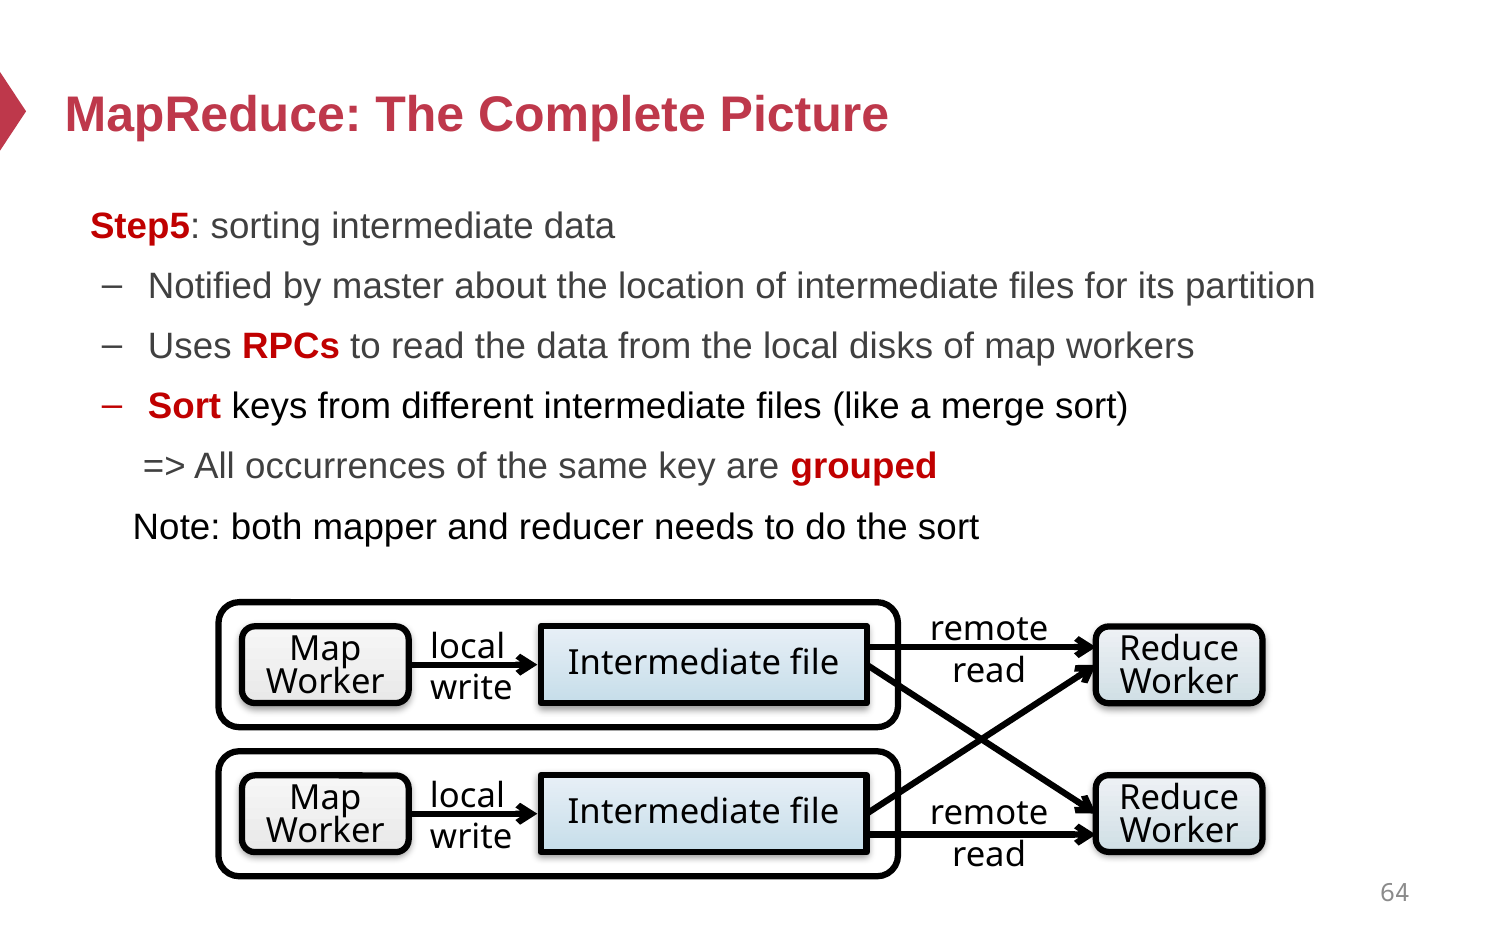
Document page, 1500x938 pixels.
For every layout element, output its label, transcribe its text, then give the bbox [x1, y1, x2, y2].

text_box remote read [914, 843, 1064, 881]
slide_number 64 [1074, 868, 1425, 919]
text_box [866, 664, 1097, 814]
title MapReduce: The Complete Picture [49, 37, 1400, 186]
text_box Reduce Worker [1095, 625, 1264, 704]
text_box [216, 749, 901, 879]
text_box local write [415, 674, 528, 715]
text_box local write [415, 765, 528, 812]
text_box Reduce Worker [1095, 774, 1264, 853]
text_box local write [415, 616, 528, 664]
text_box remote read [914, 656, 1064, 662]
text_box local write [415, 821, 528, 864]
list Step5: sorting intermediate data Notified by master about the location of intermediate files for its partition Uses RPCs to read the data from the local disks of map workers Sort keys from different intermediate files (like a merge sort) => All occurrences of the same key are grouped Note: both mapper and reducer needs to do the sort [75, 185, 1425, 556]
text_box [216, 600, 901, 730]
text_box remote read [914, 598, 1064, 646]
text_box remote read [914, 822, 1064, 833]
